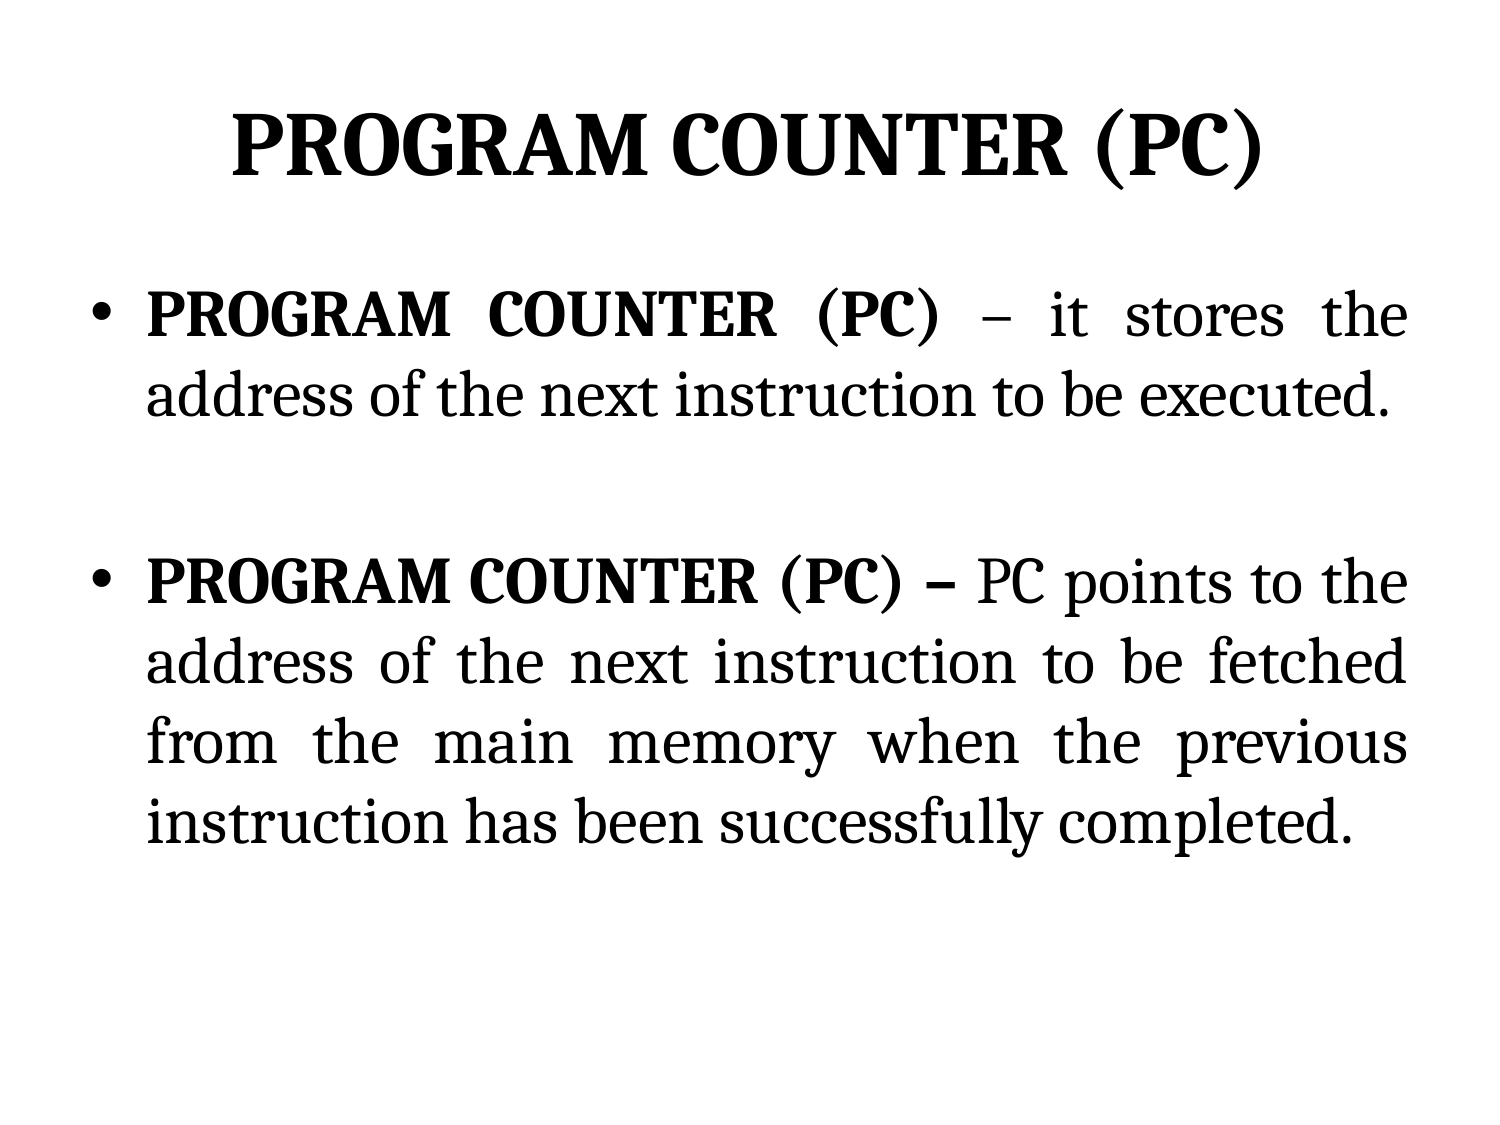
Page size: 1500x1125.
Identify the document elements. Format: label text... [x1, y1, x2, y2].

title PROGRAM COUNTER (PC) [75, 45, 1425, 233]
list PROGRAM COUNTER (PC) – it stores the address of the next instruction to be executed. PROGRAM COUNTER (PC) – PC points to the address of the next instruction to be fetched from the main memory when the previous instruction has been successfully completed. [75, 262, 1425, 1005]
